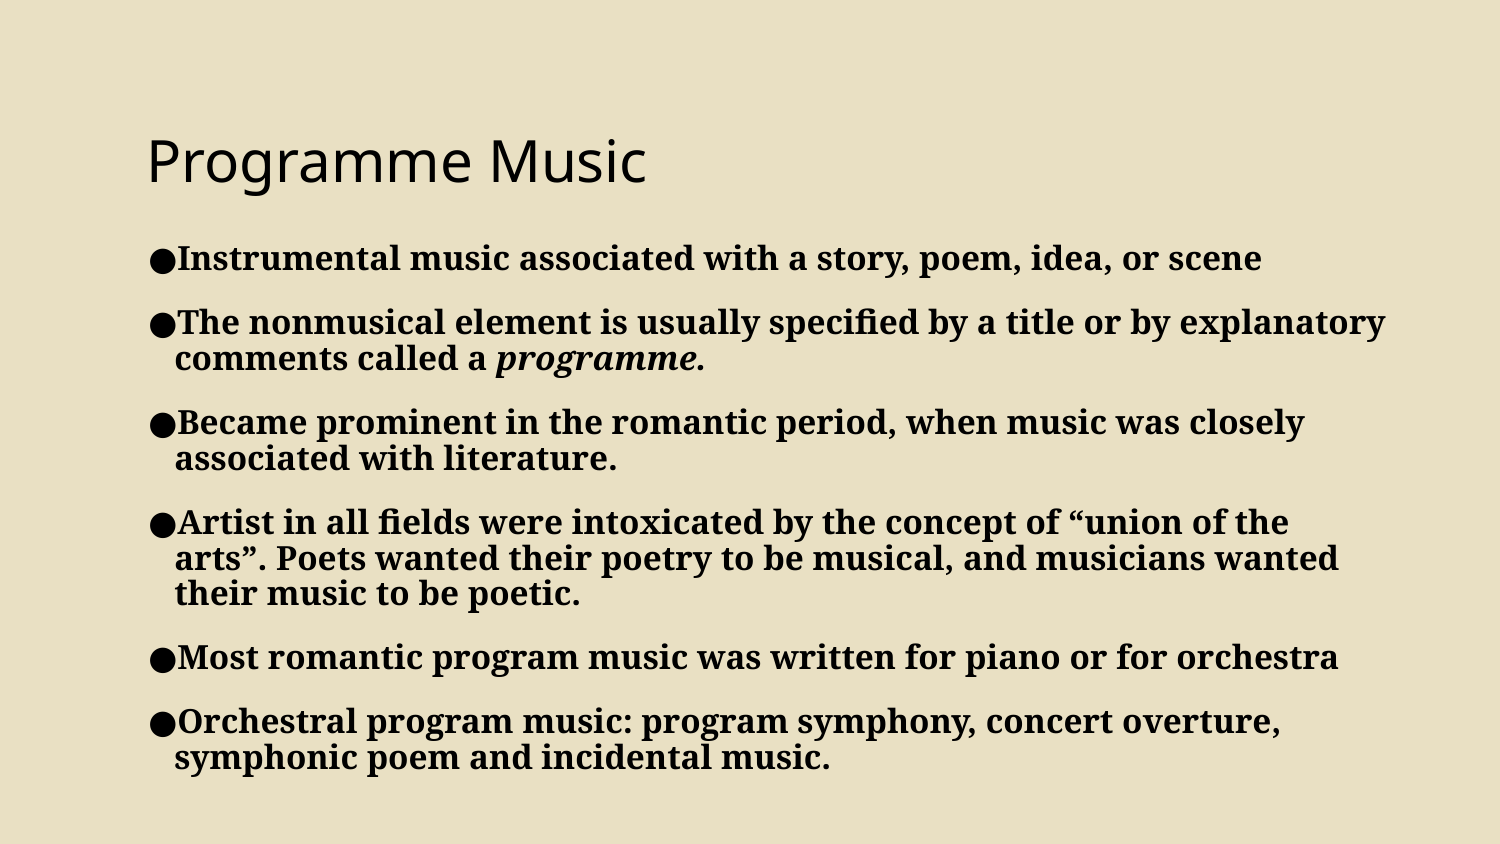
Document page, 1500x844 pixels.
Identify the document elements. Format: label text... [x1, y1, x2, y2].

title Programme Music [131, 56, 1369, 203]
list Instrumental music associated with a story, poem, idea, or scene The nonmusical element is usually specified by a title or by explanatory comments called a programme. Became prominent in the romantic period, when music was closely associated with literature. Artist in all fields were intoxicated by the concept of “union of the arts”. Poets wanted their poetry to be musical, and musicians wanted their music to be poetic. Most romantic program music was written for piano or for orchestra Orchestral program music: program symphony, concert overture, symphonic poem and incidental music. [131, 234, 1407, 817]
